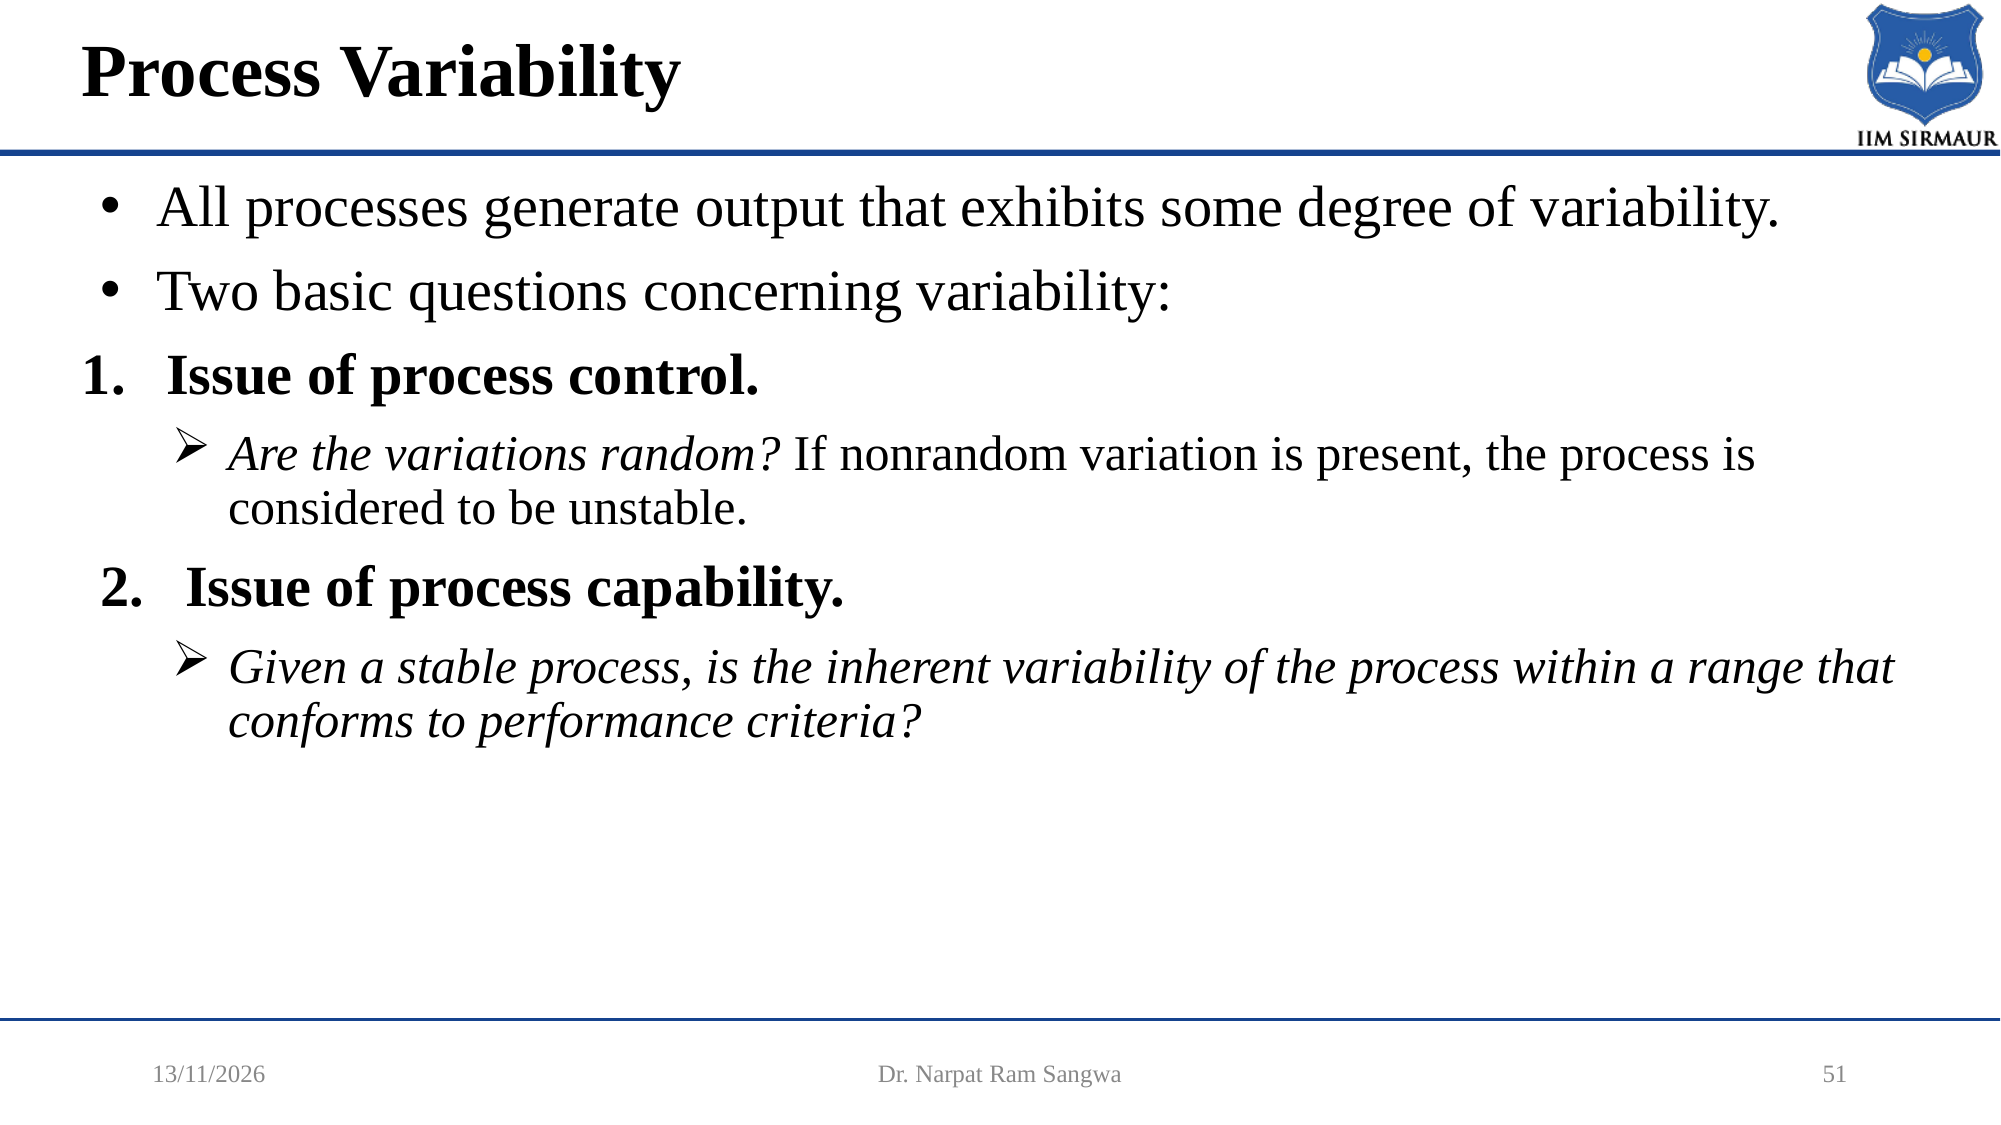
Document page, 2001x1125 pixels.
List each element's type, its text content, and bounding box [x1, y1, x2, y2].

slide_number 51 [1412, 1042, 1863, 1103]
picture [1855, 1, 2000, 147]
footer Dr. Narpat Ram Sangwa [662, 1042, 1338, 1103]
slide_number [137, 1042, 588, 1103]
list All processes generate output that exhibits some degree of variability. Two basic questions concerning variability: Issue of process control. Are the variations random? If nonrandom variation is present, the process is considered to be unstable. Issue of process capability. Given a stable process, is the inherent variability of the process within a range that conforms to performance criteria? [66, 168, 1952, 1004]
title Process Variability [66, 24, 1833, 137]
